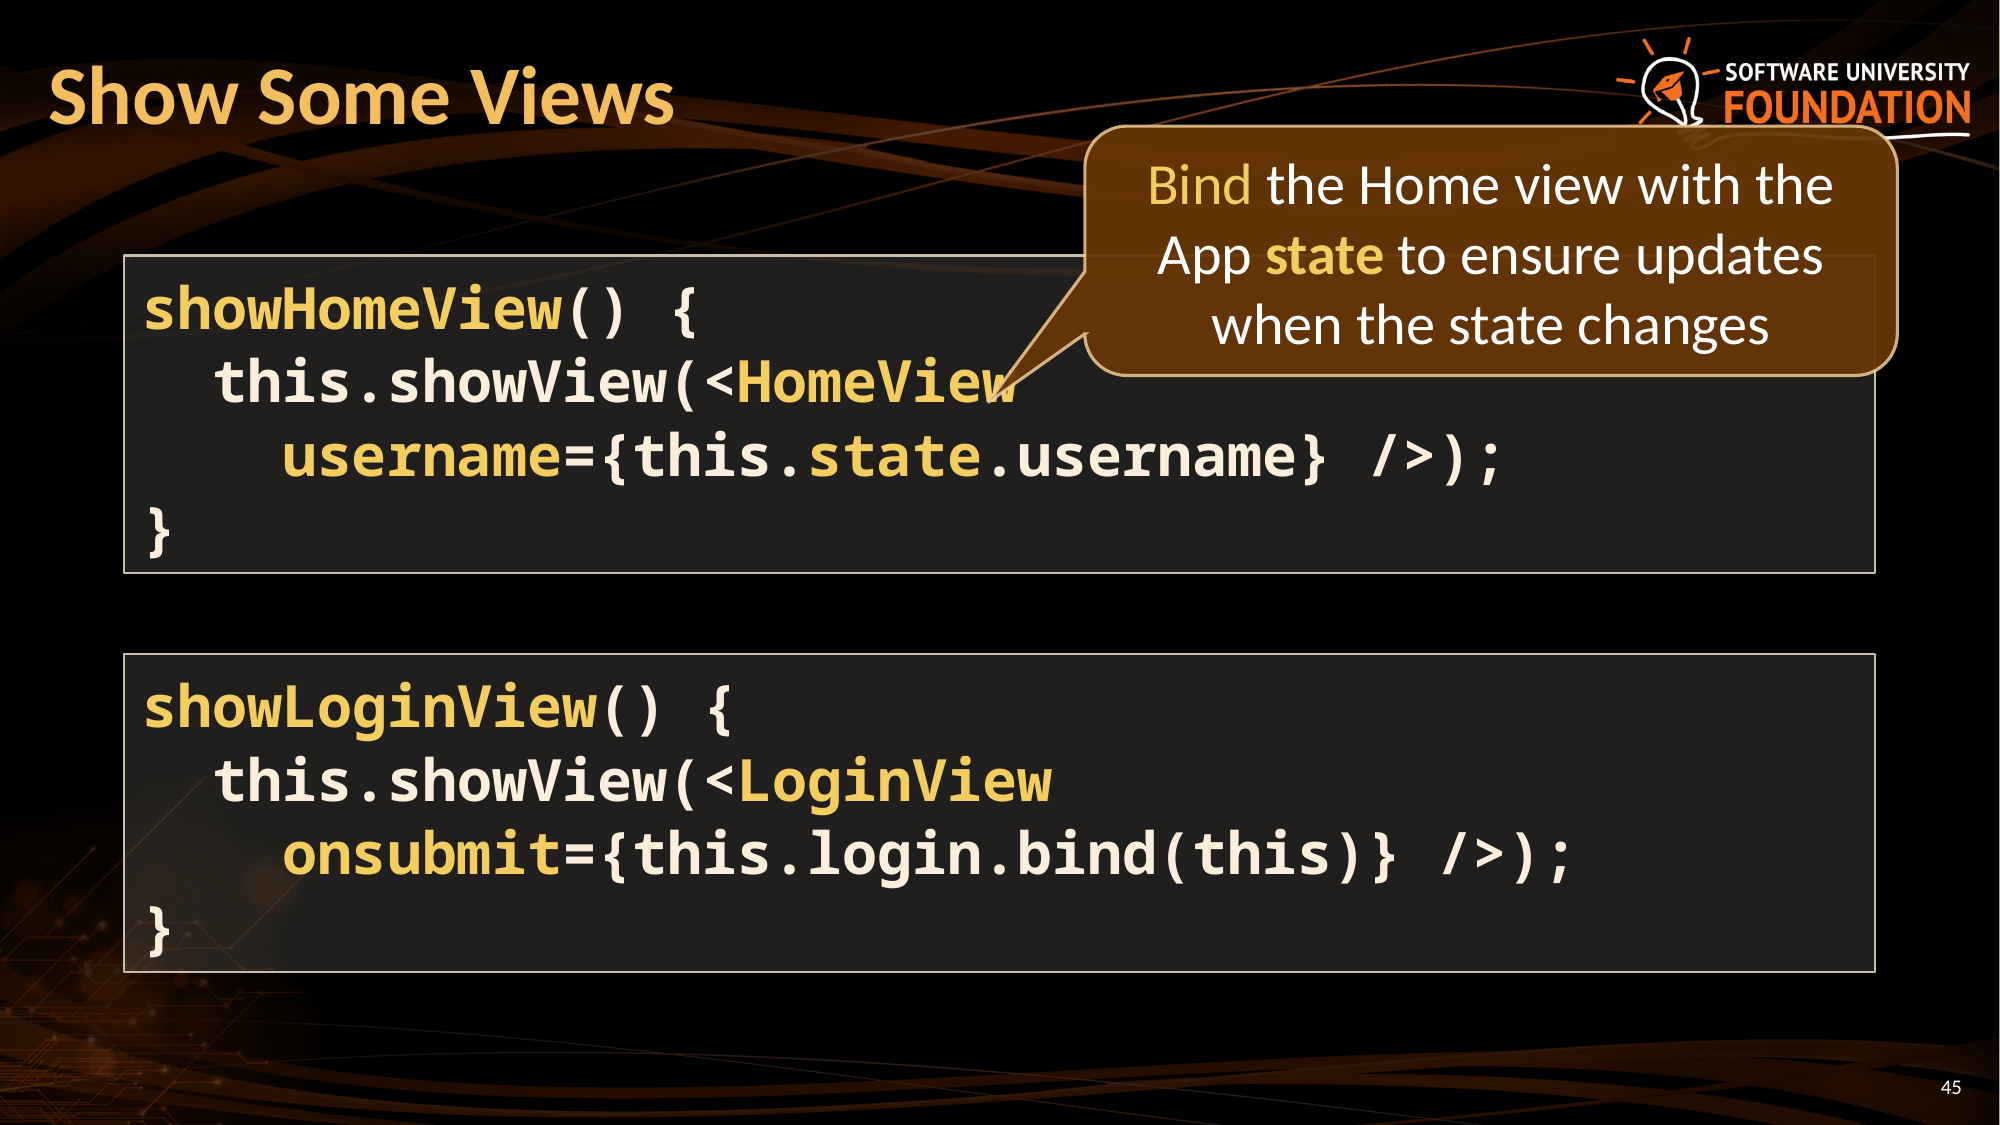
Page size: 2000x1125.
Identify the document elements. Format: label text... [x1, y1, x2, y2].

slide_number 45 [1897, 1070, 1968, 1103]
text_box showLoginView() { this.showView(<LoginView onsubmit={this.login.bind(this)} />); } [124, 654, 1875, 972]
picture [0, 0, 2000, 1125]
title Show Some Views [30, 6, 1602, 189]
text_box Bind the Home view with the App state to ensure updates when the state changes [987, 125, 1899, 404]
text_box showHomeView() { this.showView(<HomeView username={this.state.username} />); } [124, 255, 1875, 573]
